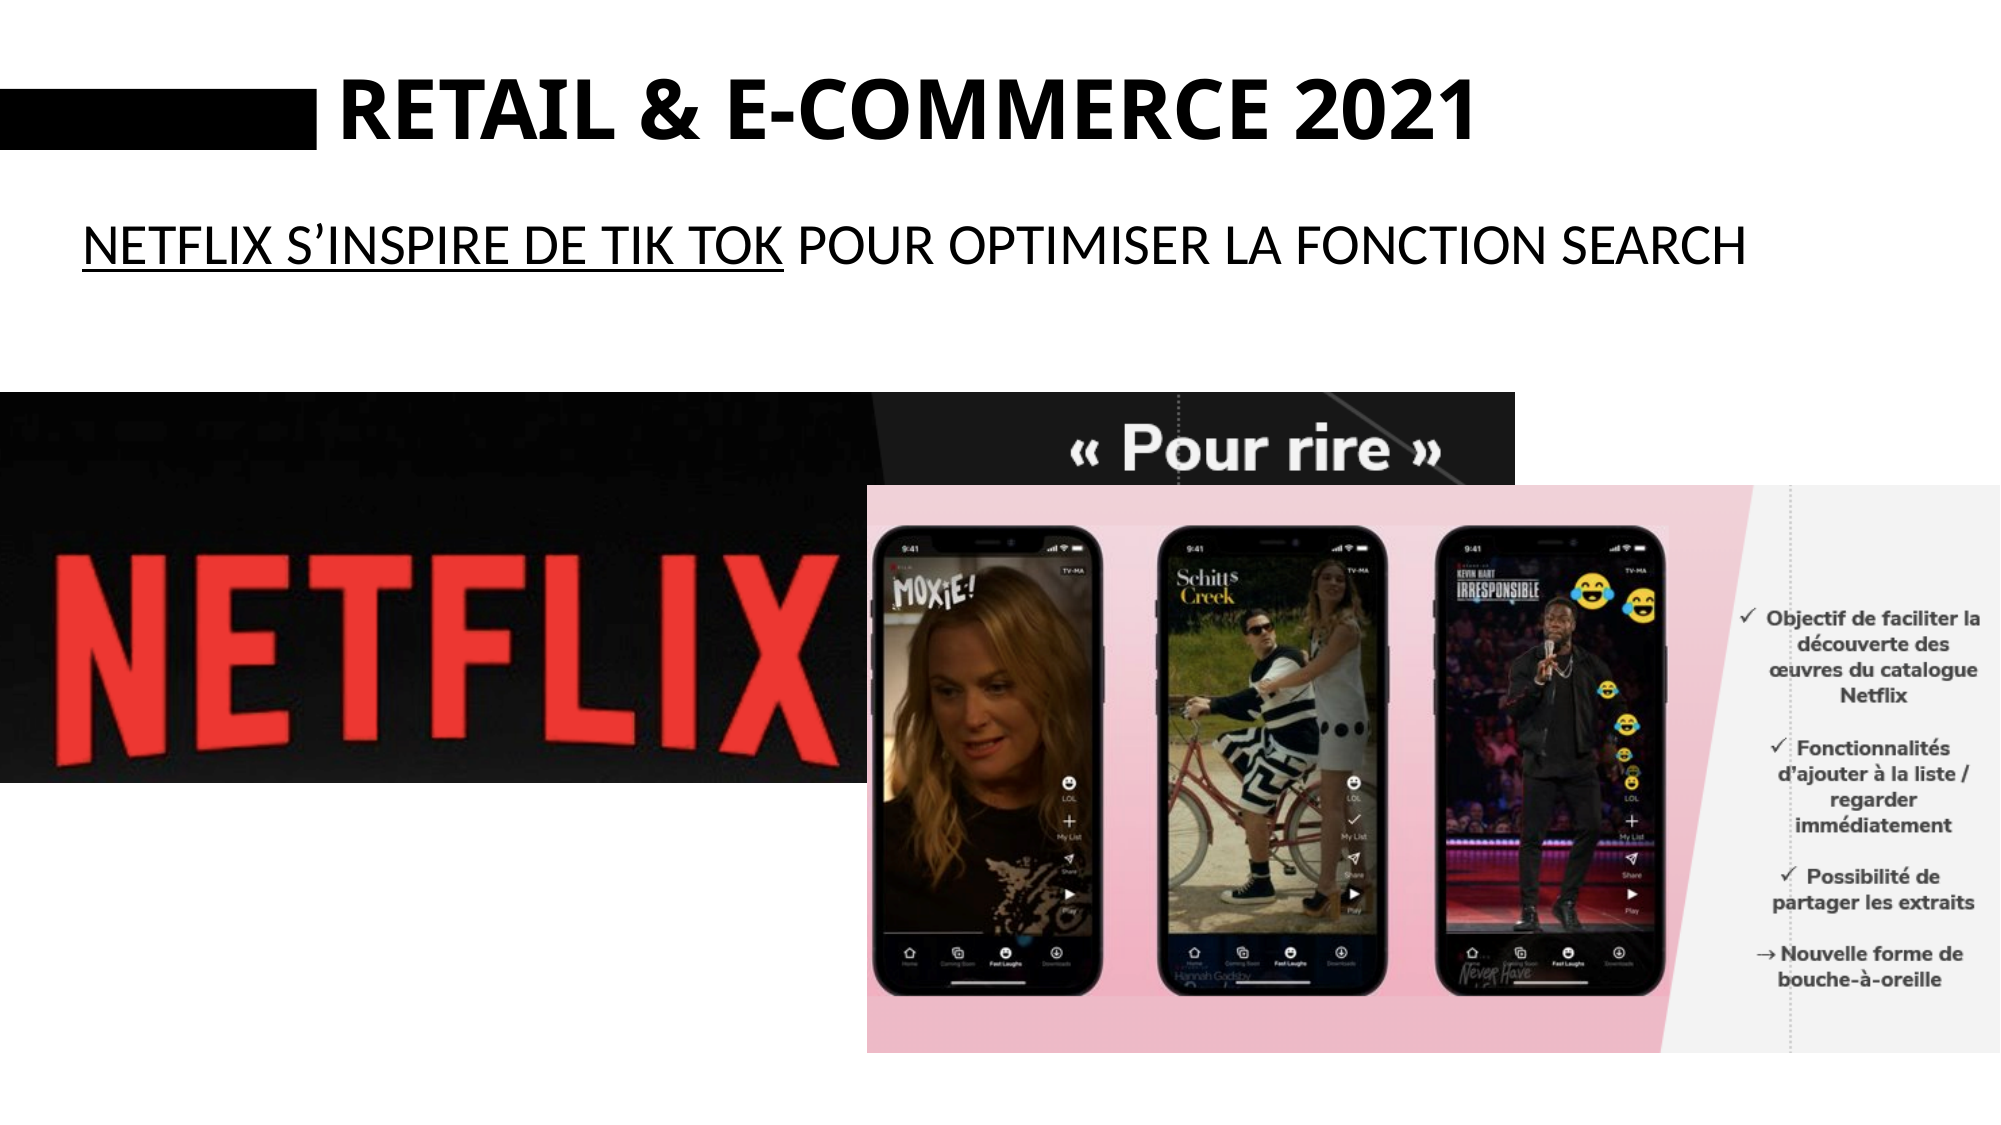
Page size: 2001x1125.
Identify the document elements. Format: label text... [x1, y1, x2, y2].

picture [0, 392, 2000, 1053]
text_box [0, 88, 318, 151]
text_box NETFLIX S’INSPIRE DE TIK TOK POUR OPTIMISER LA FONCTION SEARCH [67, 199, 1901, 285]
title RETAIL & E-COMMERCE 2021 [321, 4, 2000, 222]
